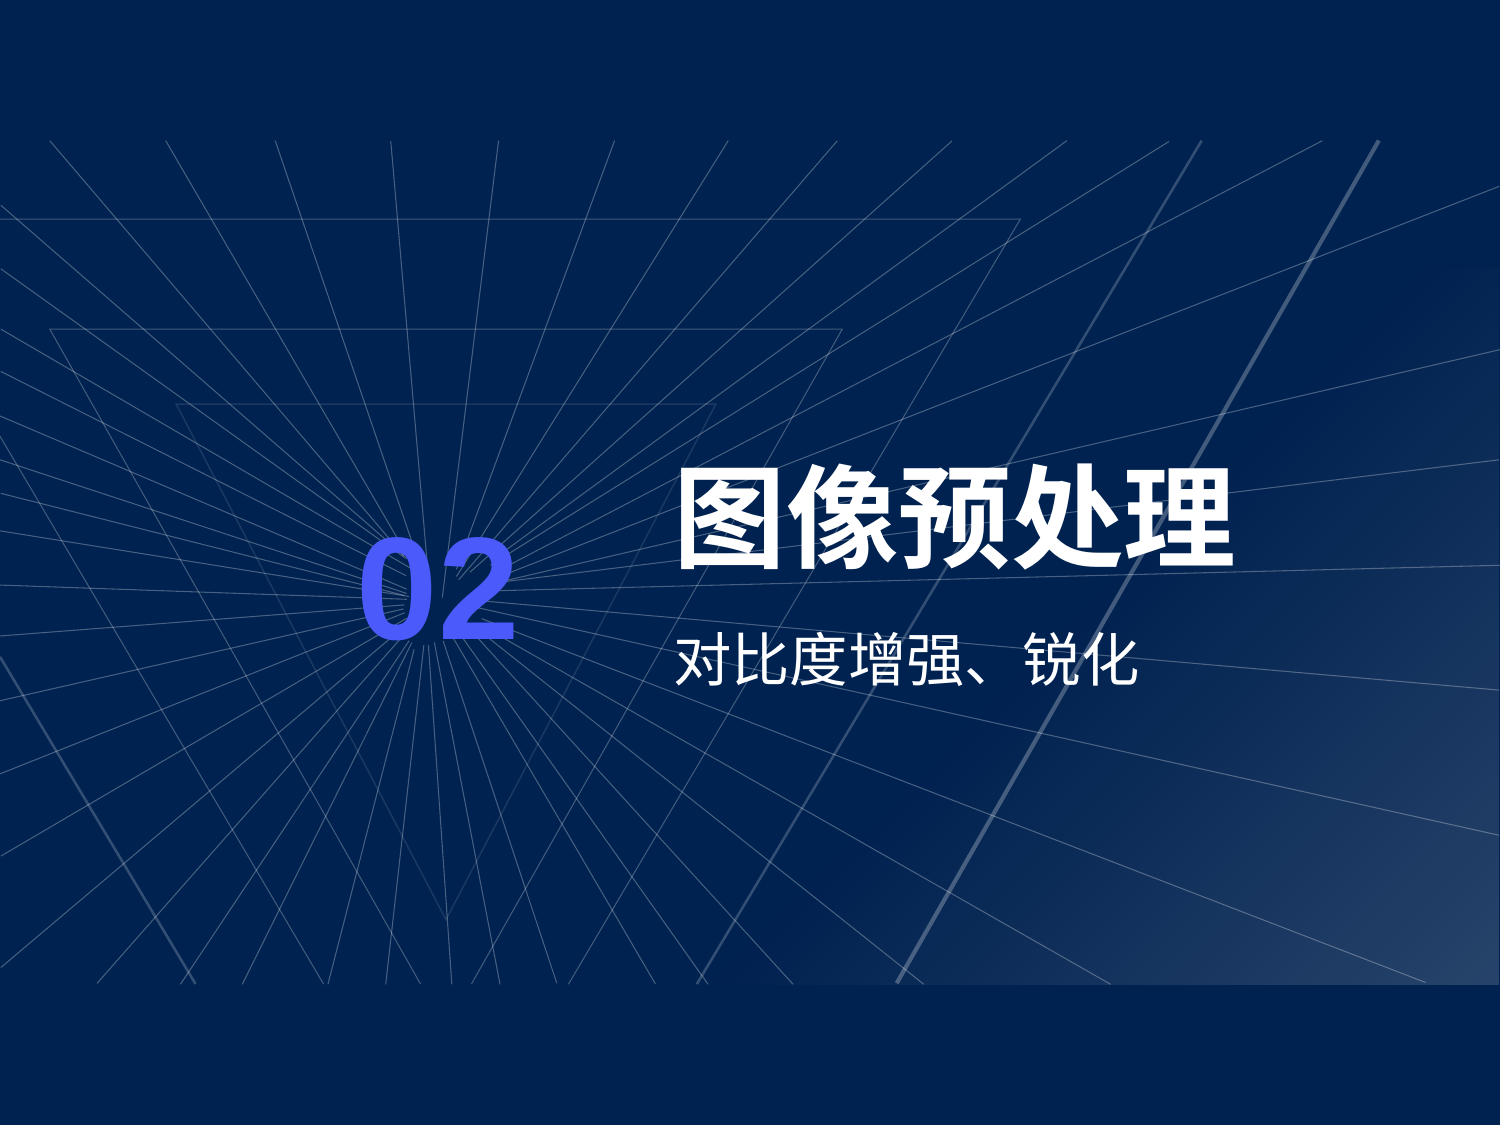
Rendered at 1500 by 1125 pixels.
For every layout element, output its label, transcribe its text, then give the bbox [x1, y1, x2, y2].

title 图像预处理 [673, 440, 1457, 583]
list 02 [242, 440, 635, 670]
list 对比度增强、锐化 [673, 602, 1457, 712]
